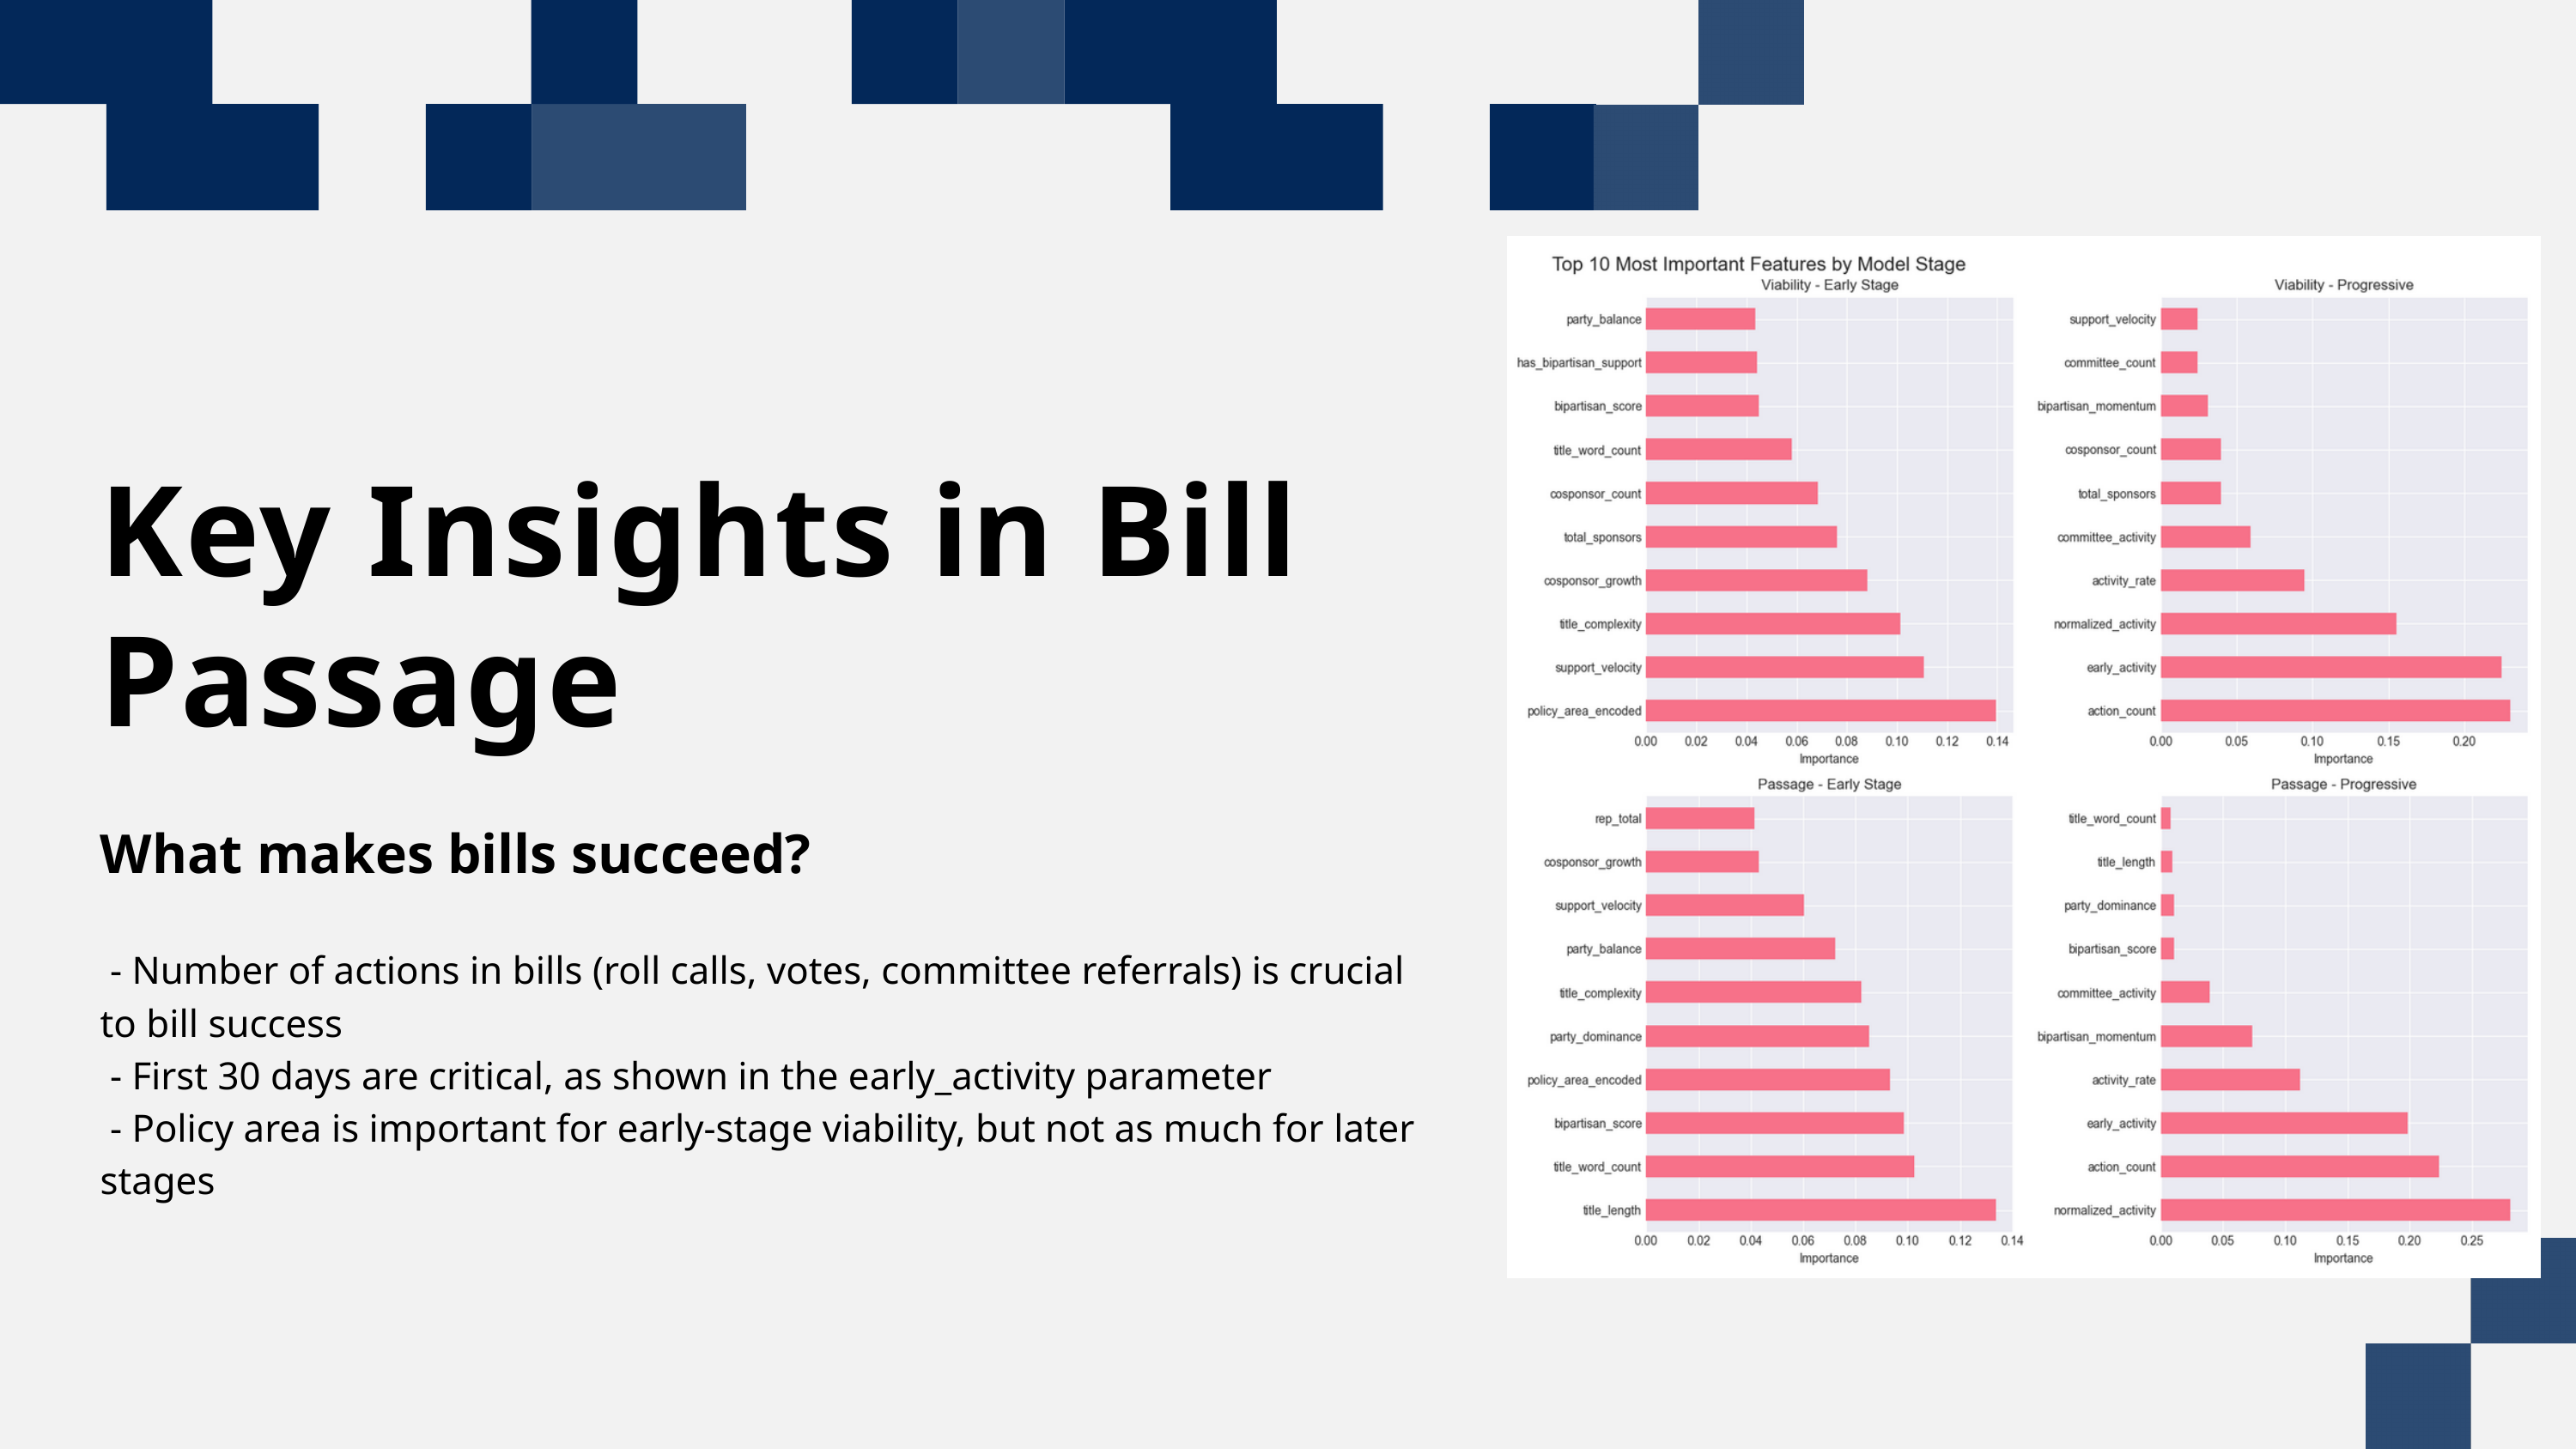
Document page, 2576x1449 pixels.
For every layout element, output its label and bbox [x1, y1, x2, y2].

text_box [100, 451, 1451, 1199]
text_box [1507, 236, 2541, 1278]
text_box [0, 0, 1597, 211]
text_box [2365, 1238, 2576, 1449]
text_box [1603, 0, 1804, 210]
